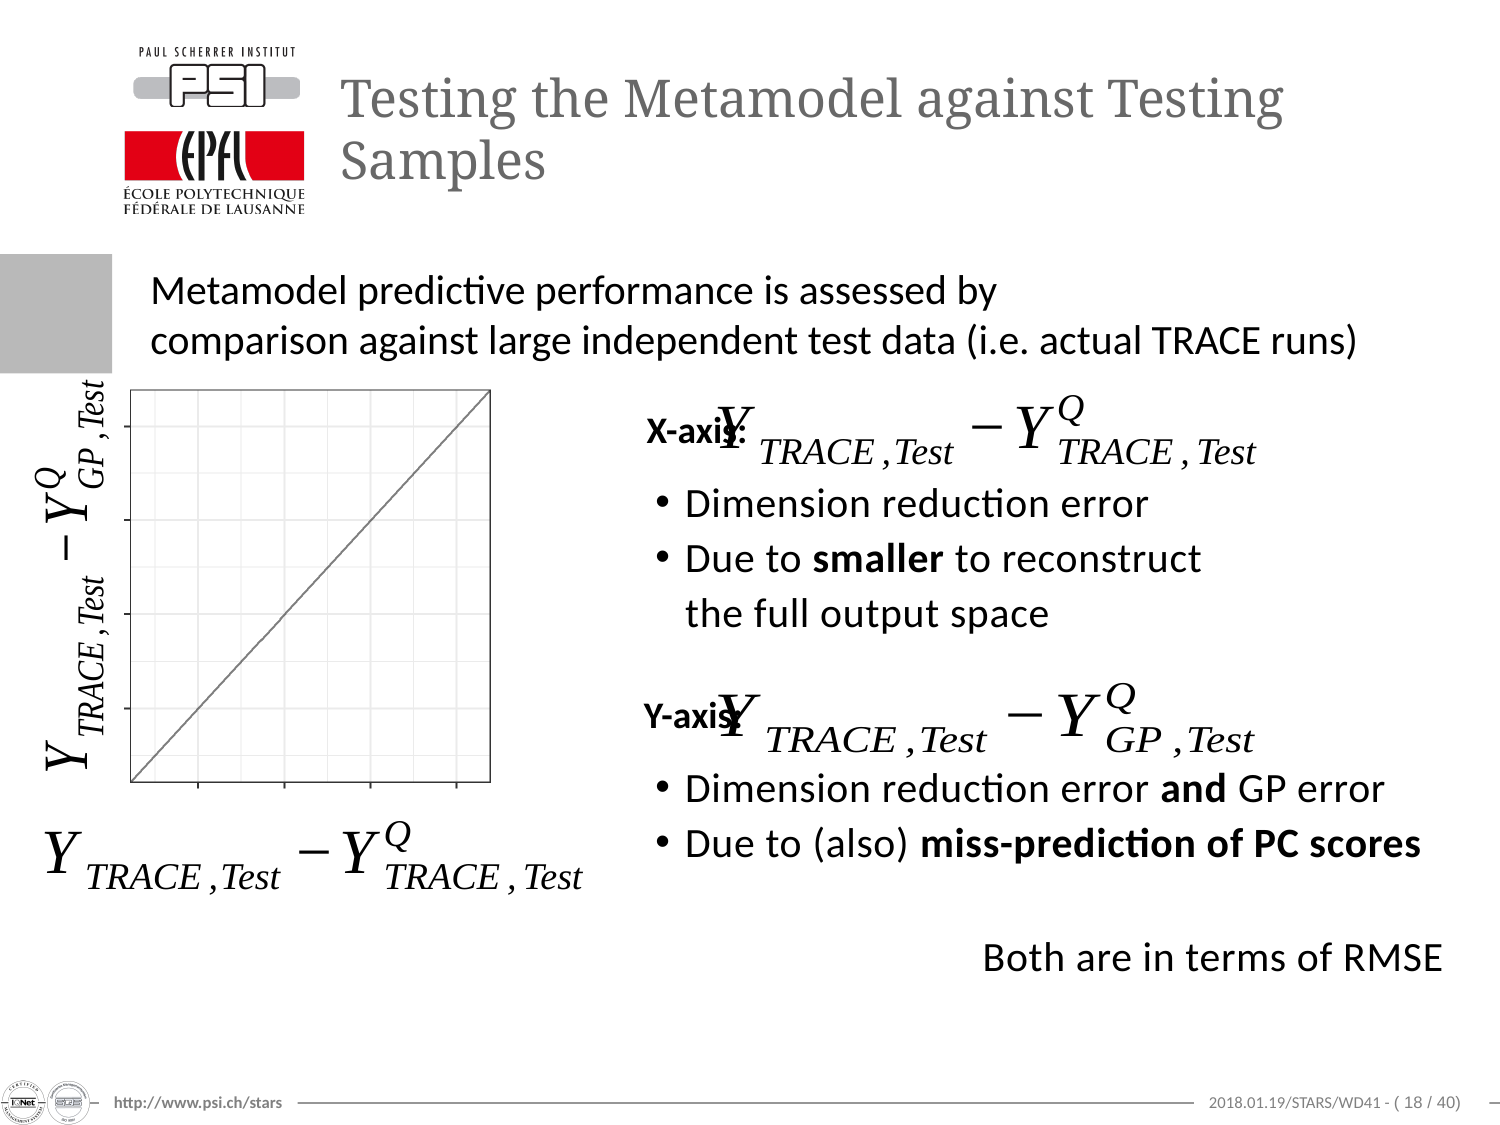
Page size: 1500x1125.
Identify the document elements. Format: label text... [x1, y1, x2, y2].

picture [21, 378, 502, 859]
text_box X-axis: [631, 398, 987, 459]
text_box Metamodel predictive performance is assessed by comparison against large independent test data (i.e. actual TRACE runs) [135, 255, 1495, 371]
text_box Both are in terms of RMSE [879, 917, 1459, 987]
title Testing the Metamodel against Testing Samples [340, 47, 1459, 209]
picture [0, 1080, 90, 1125]
text_box Y-axis: [629, 684, 984, 744]
text_box Dimension reduction error and GP error Due to (also) miss-prediction of PC scores [655, 755, 1447, 874]
